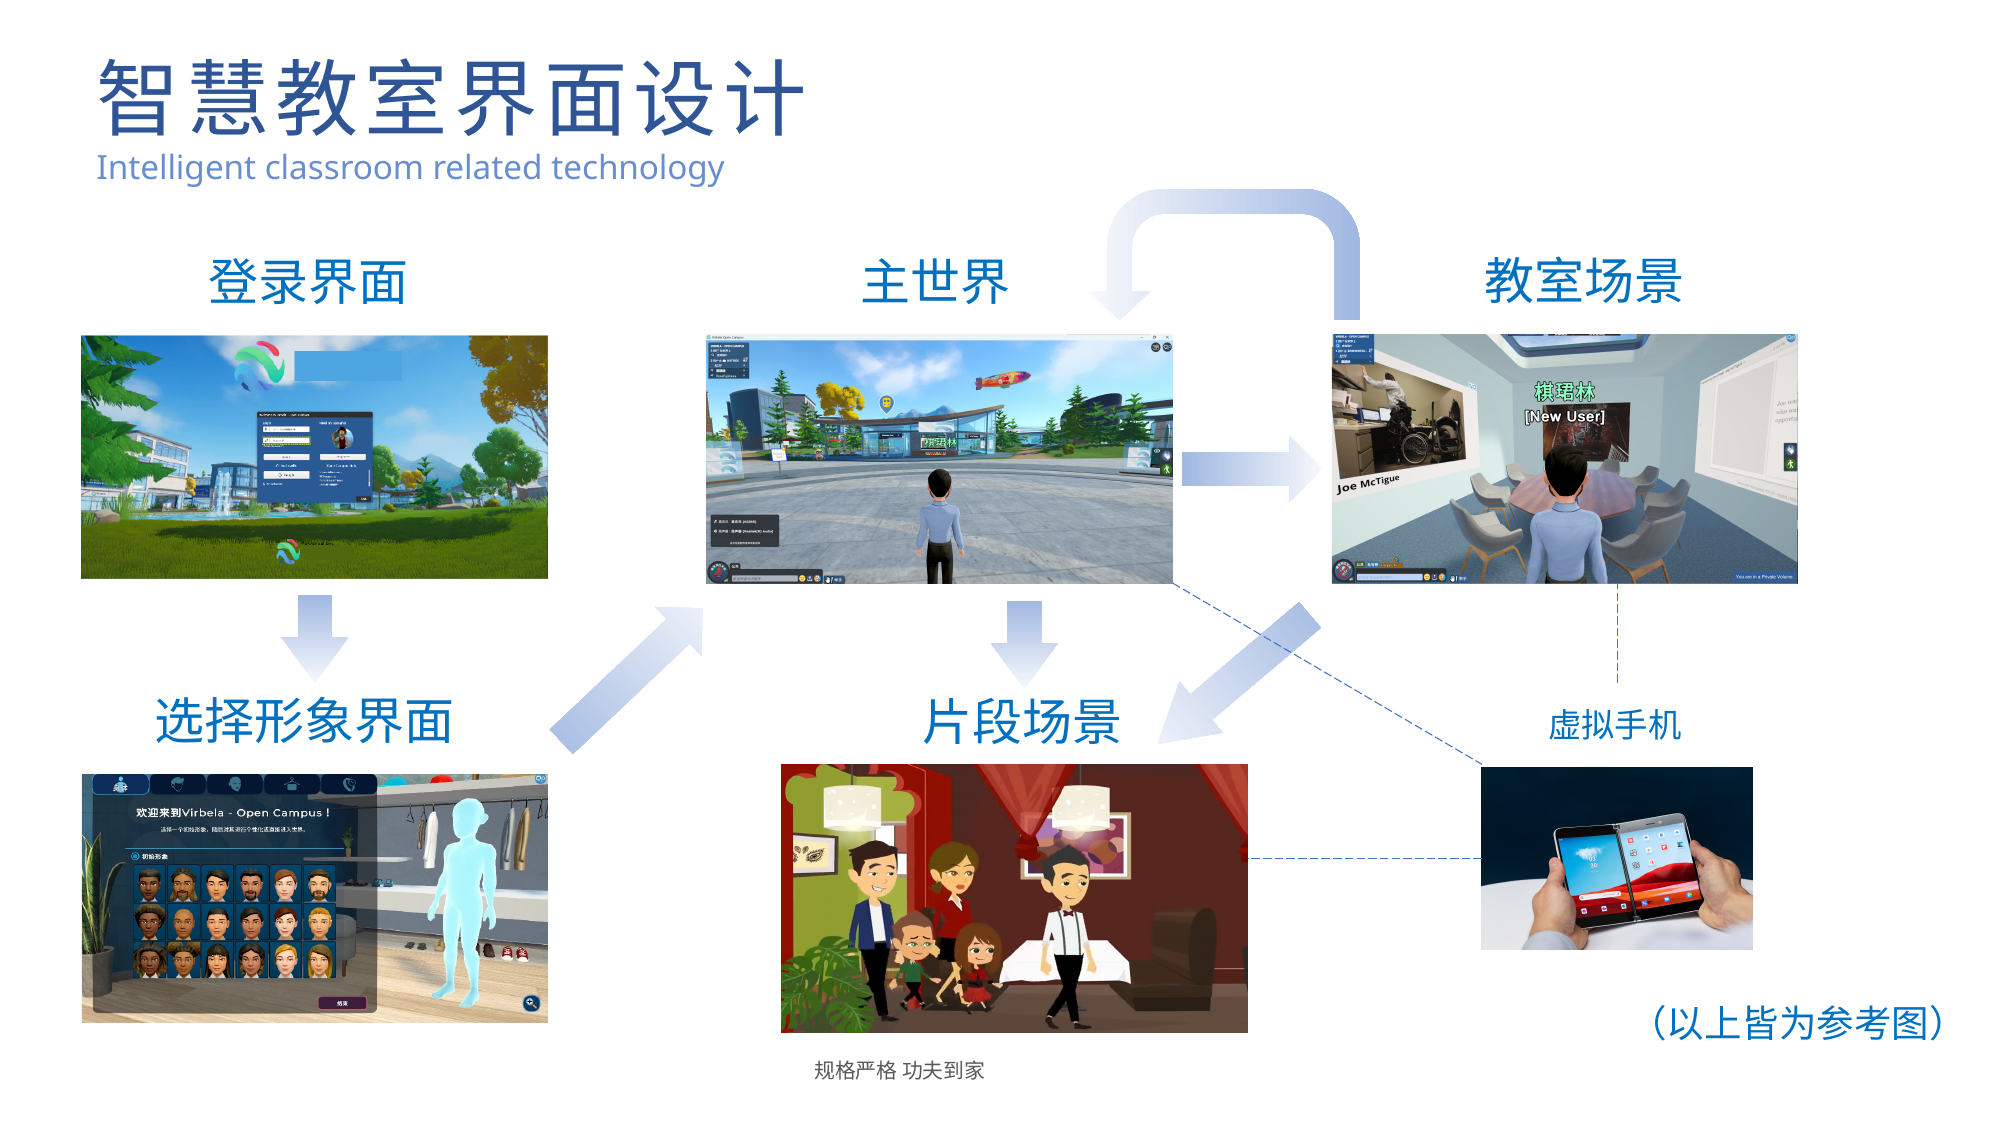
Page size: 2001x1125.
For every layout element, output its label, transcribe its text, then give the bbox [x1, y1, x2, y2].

picture [1481, 767, 1753, 950]
text_box 虚拟手机 [1533, 696, 1805, 752]
text_box [1088, 188, 1360, 321]
text_box [1180, 433, 1325, 505]
text_box 选择形象界面 [139, 682, 491, 757]
text_box 规格严格 功夫到家 [799, 1050, 1203, 1090]
text_box [988, 599, 1060, 691]
text_box Intelligent classroom related technology [81, 138, 800, 194]
text_box [279, 593, 351, 685]
text_box 智慧教室界面设计 [81, 38, 894, 154]
text_box 登录界面 [193, 243, 465, 319]
picture [706, 334, 1173, 584]
picture [81, 335, 548, 579]
picture [81, 774, 548, 1023]
text_box （以上皆为参考图） [1614, 992, 2000, 1053]
text_box 片段场景 [907, 683, 1172, 759]
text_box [1172, 583, 1482, 765]
text_box 主世界 [845, 243, 1116, 319]
picture [1331, 334, 1798, 584]
text_box [548, 605, 704, 756]
picture [781, 764, 1248, 1033]
text_box 教室场景 [1470, 242, 1741, 318]
